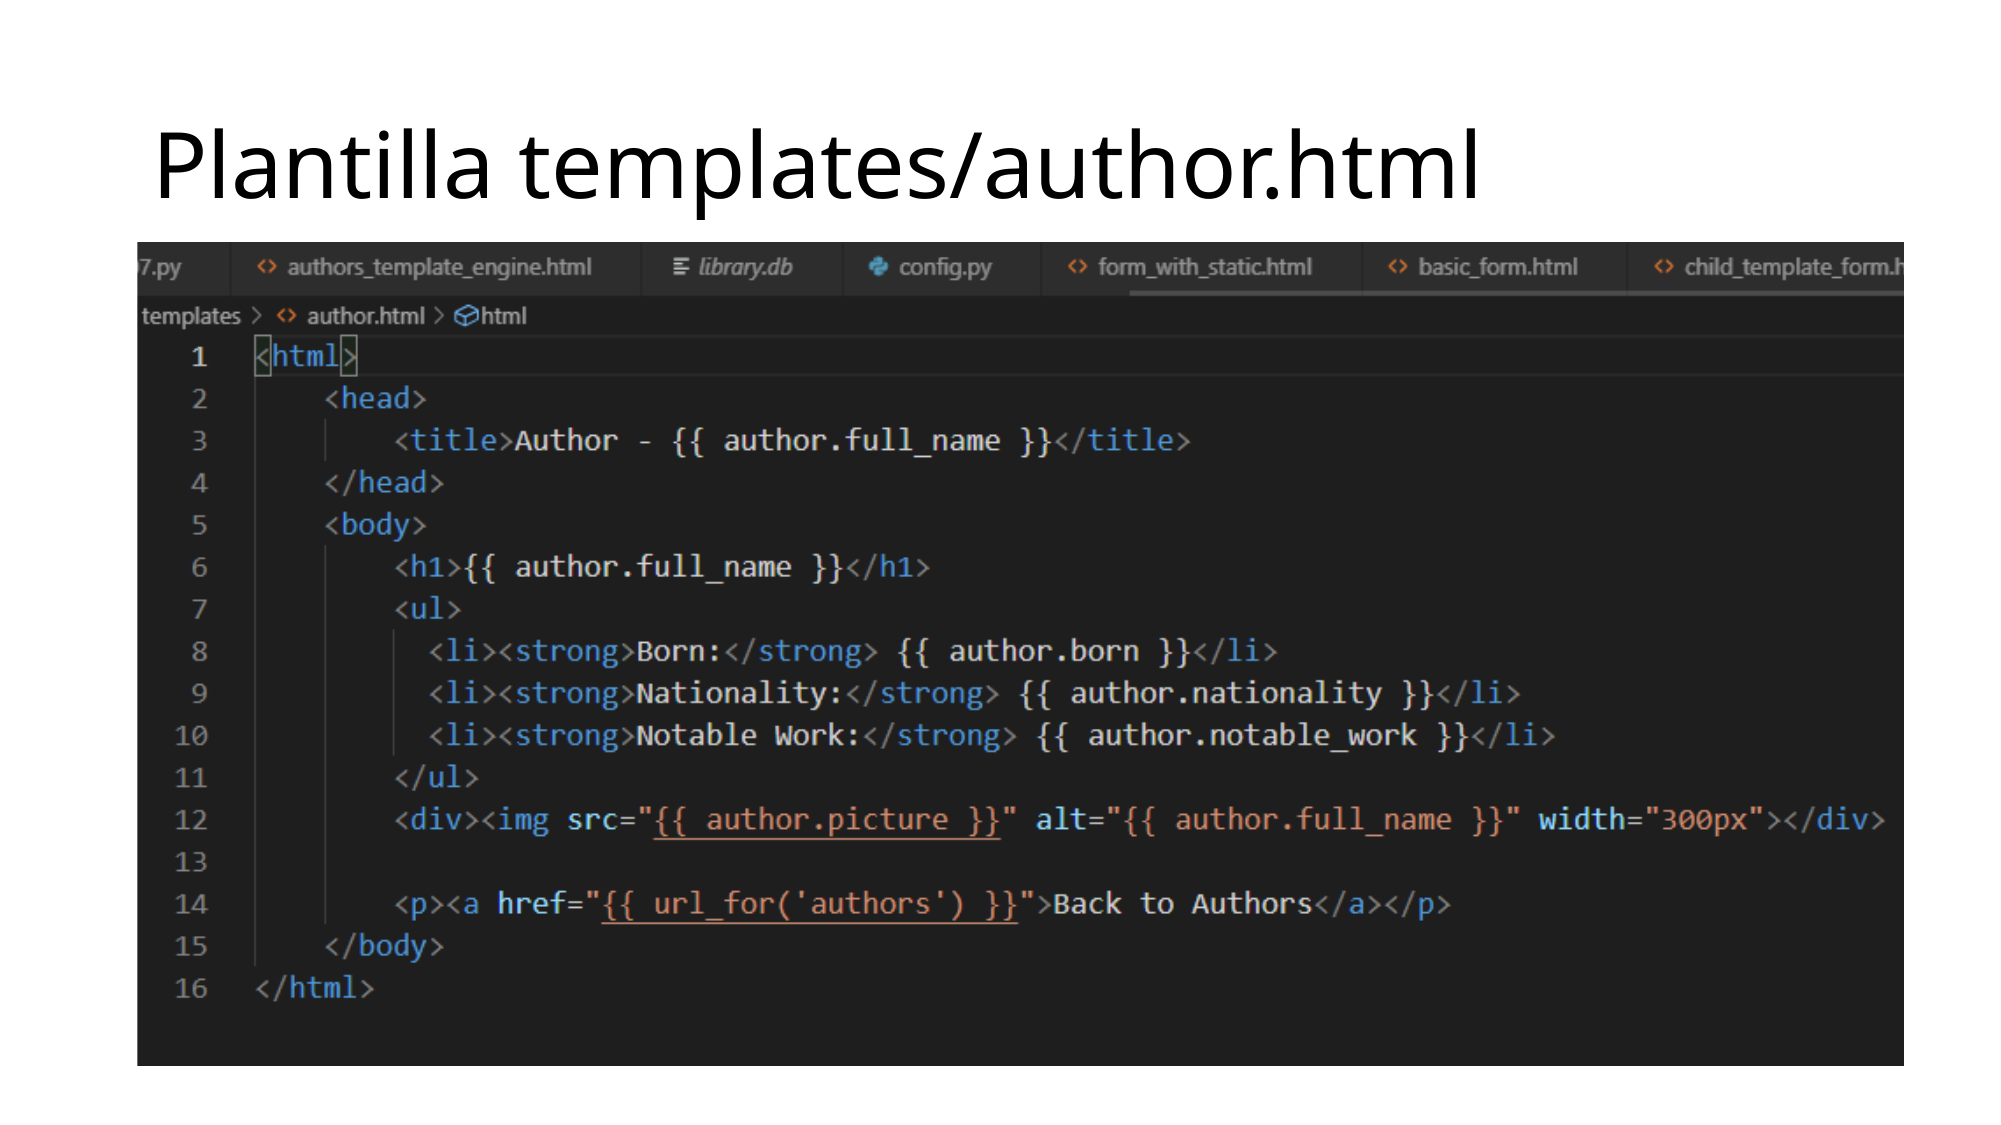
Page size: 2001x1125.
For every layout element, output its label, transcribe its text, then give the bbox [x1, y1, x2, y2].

title Plantilla templates/author.html [137, 59, 1863, 242]
picture [137, 242, 1904, 1066]
